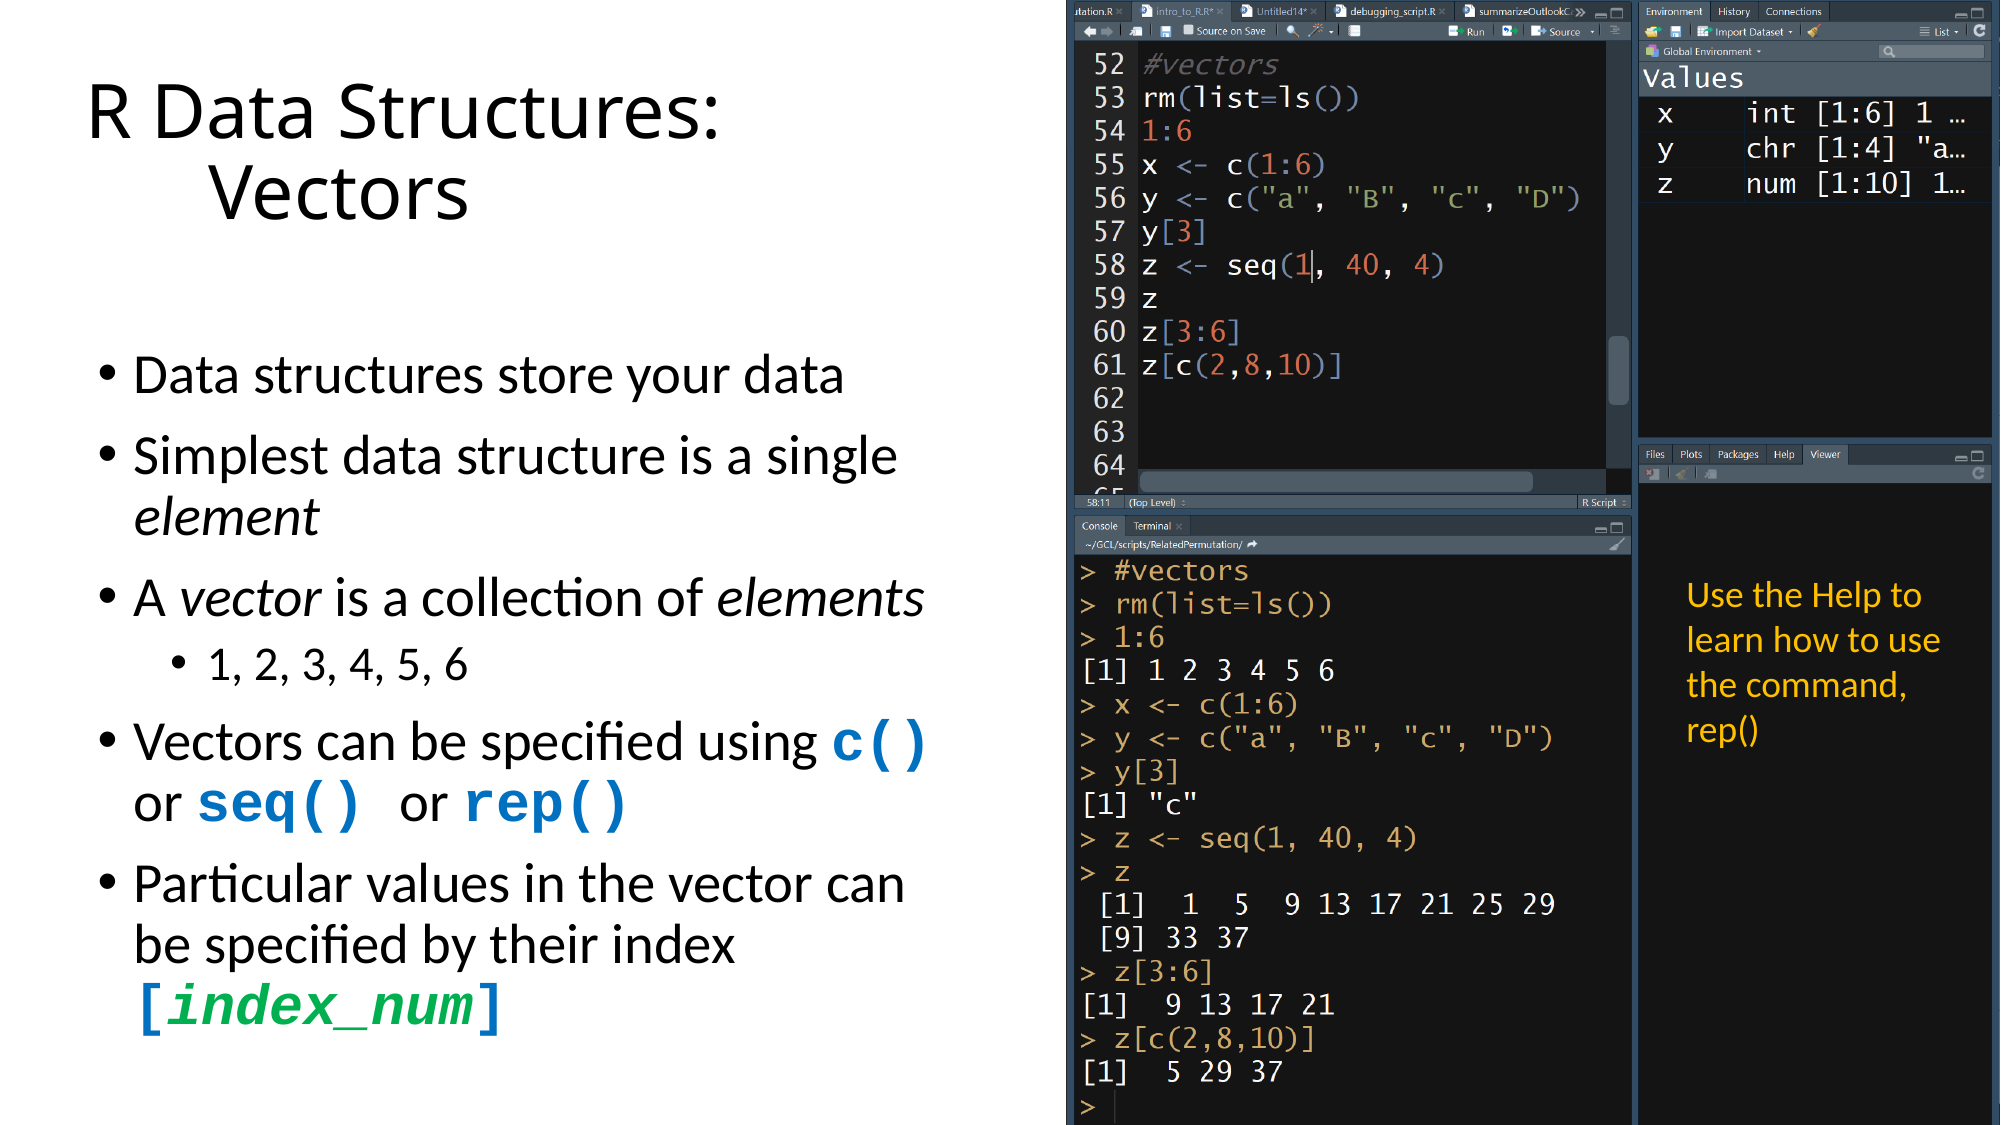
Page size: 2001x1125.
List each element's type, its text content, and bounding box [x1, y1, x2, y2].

list Data structures store your data Simplest data structure is a single element A vector is a collection of elements 1, 2, 3, 4, 5, 6 Vectors can be specified using c() or seq() or rep() Particular values in the vector can be specified by their index [index_num] [82, 337, 982, 1052]
picture [1065, 0, 2000, 1125]
title R Data Structures: Vectors [70, 45, 757, 264]
